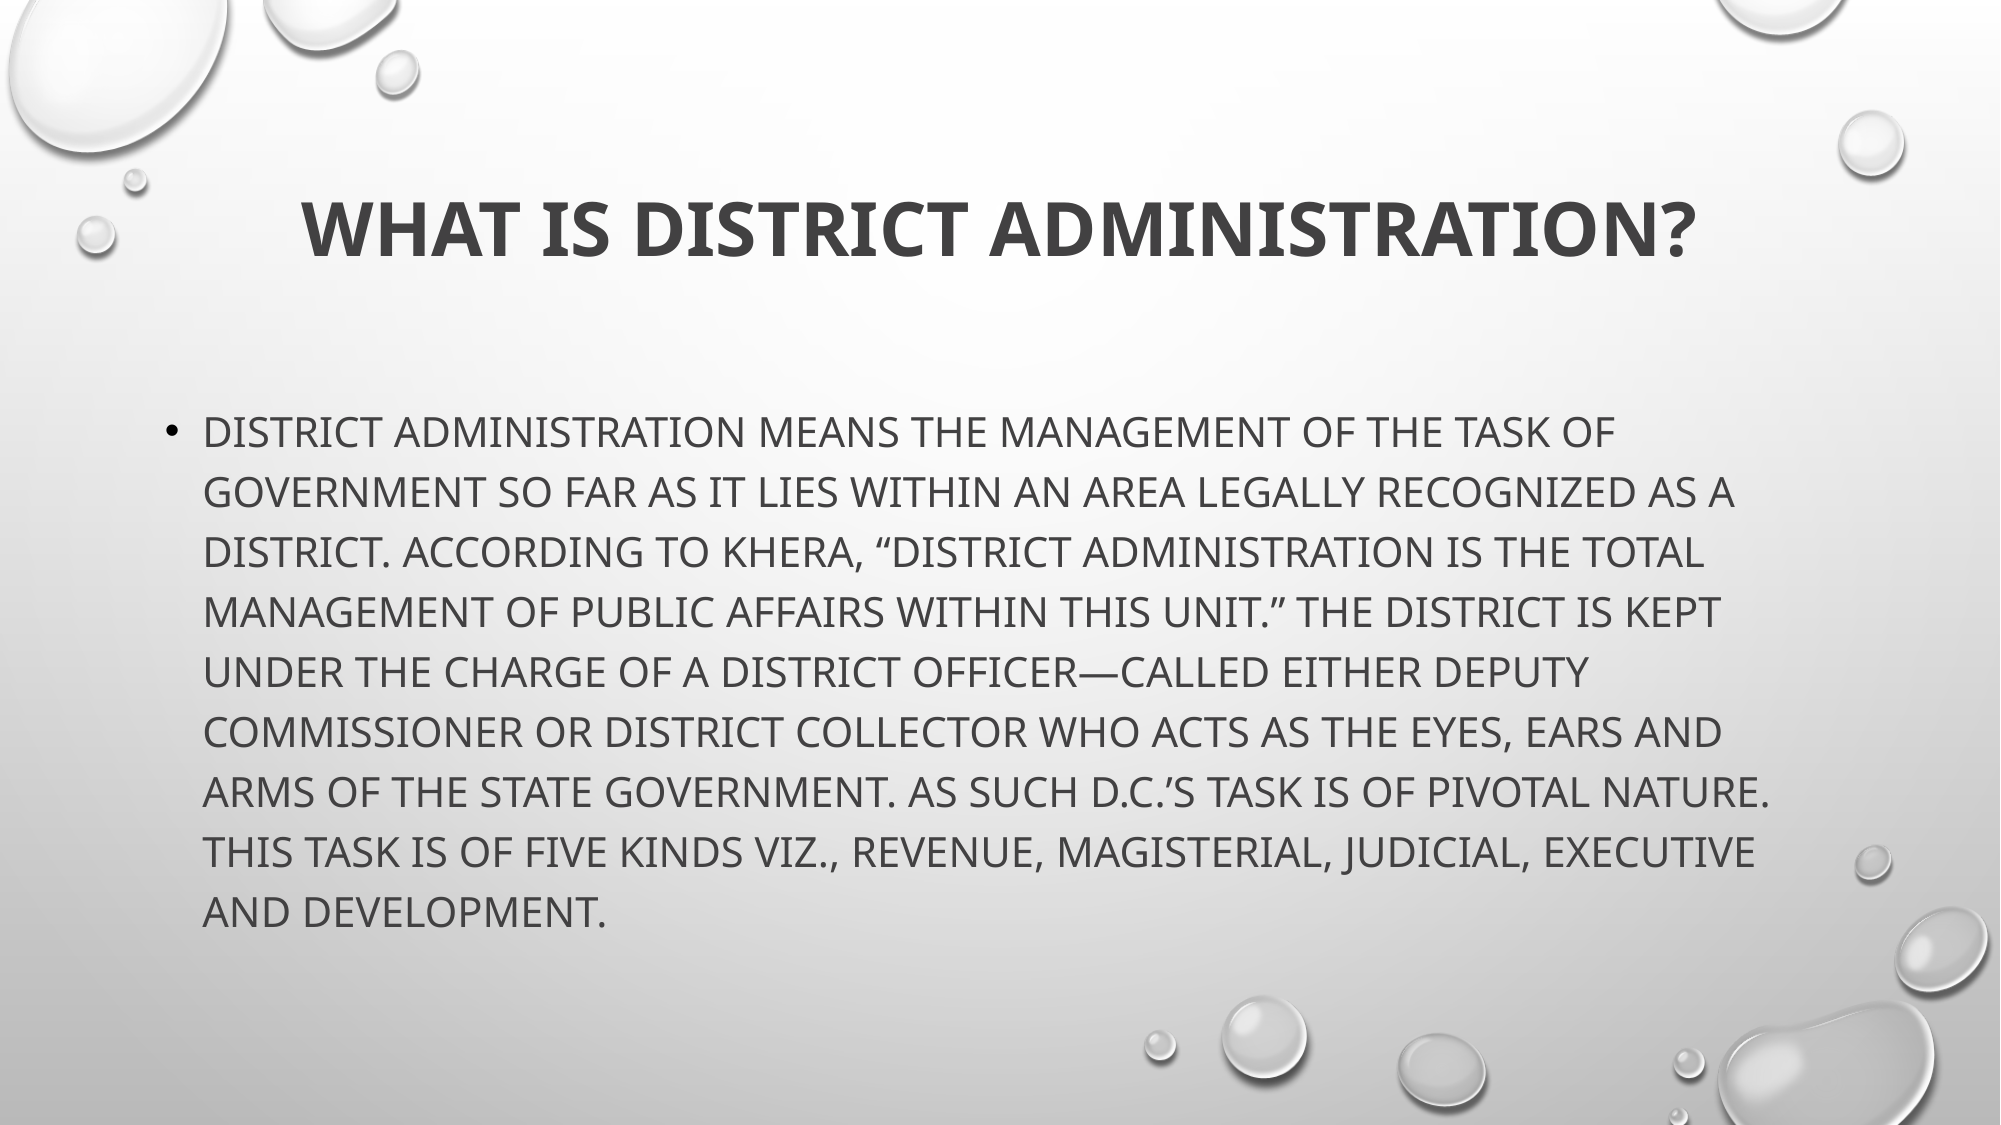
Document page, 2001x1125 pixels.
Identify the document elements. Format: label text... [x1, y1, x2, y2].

list District Administration means the management of the task of government so far as it lies within an area legally recognized as a district. According to Khera, “District administration is the total management of public affairs within this unit.” The district is kept under the charge of a district officer—called either Deputy Commissioner or District Collector who acts as the eyes, ears and arms of the State Government. As such D.C.’s task is of pivotal nature. This task is of five kinds viz., Revenue, Magisterial, Judicial, Executive and Development. [149, 388, 1850, 950]
title What is District Administration? [149, 101, 1851, 364]
picture [0, 0, 2000, 1125]
